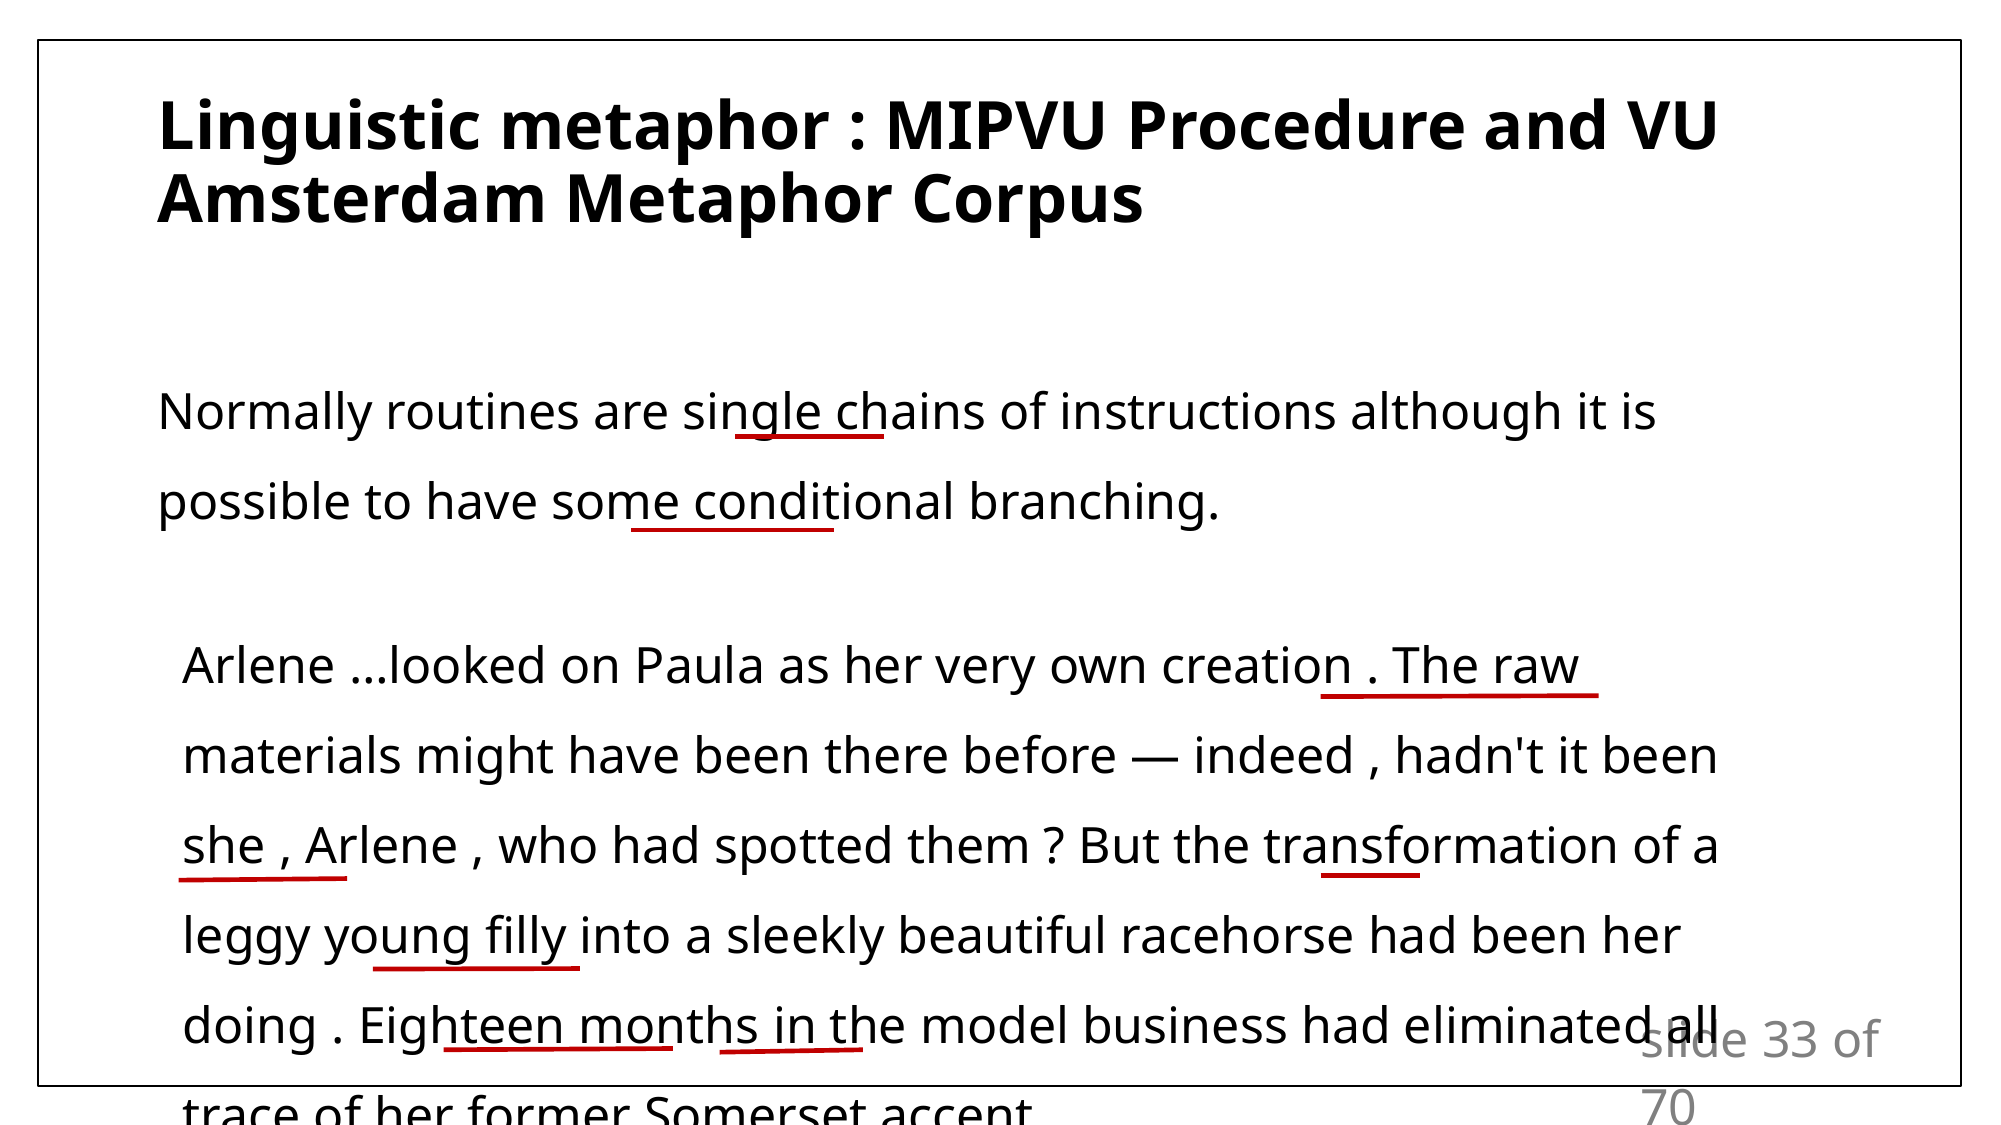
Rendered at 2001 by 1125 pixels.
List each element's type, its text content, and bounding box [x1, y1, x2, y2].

text_box Arlene …looked on Paula as her very own creation . The raw materials might have been there before — indeed , hadn't it been she , Arlene , who had spotted them ? But the transformation of a leggy young filly into a sleekly beautiful racehorse had been her doing . Eighteen months in the model business had eliminated all trace of her former Somerset accent . [168, 595, 1795, 1125]
text_box Normally routines are single chains of instructions although it is possible to have some conditional branching. [142, 342, 1734, 538]
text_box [719, 1049, 864, 1053]
title Linguistic metaphor : MIPVU Procedure and VU Amsterdam Metaphor Corpus [142, 53, 1877, 276]
